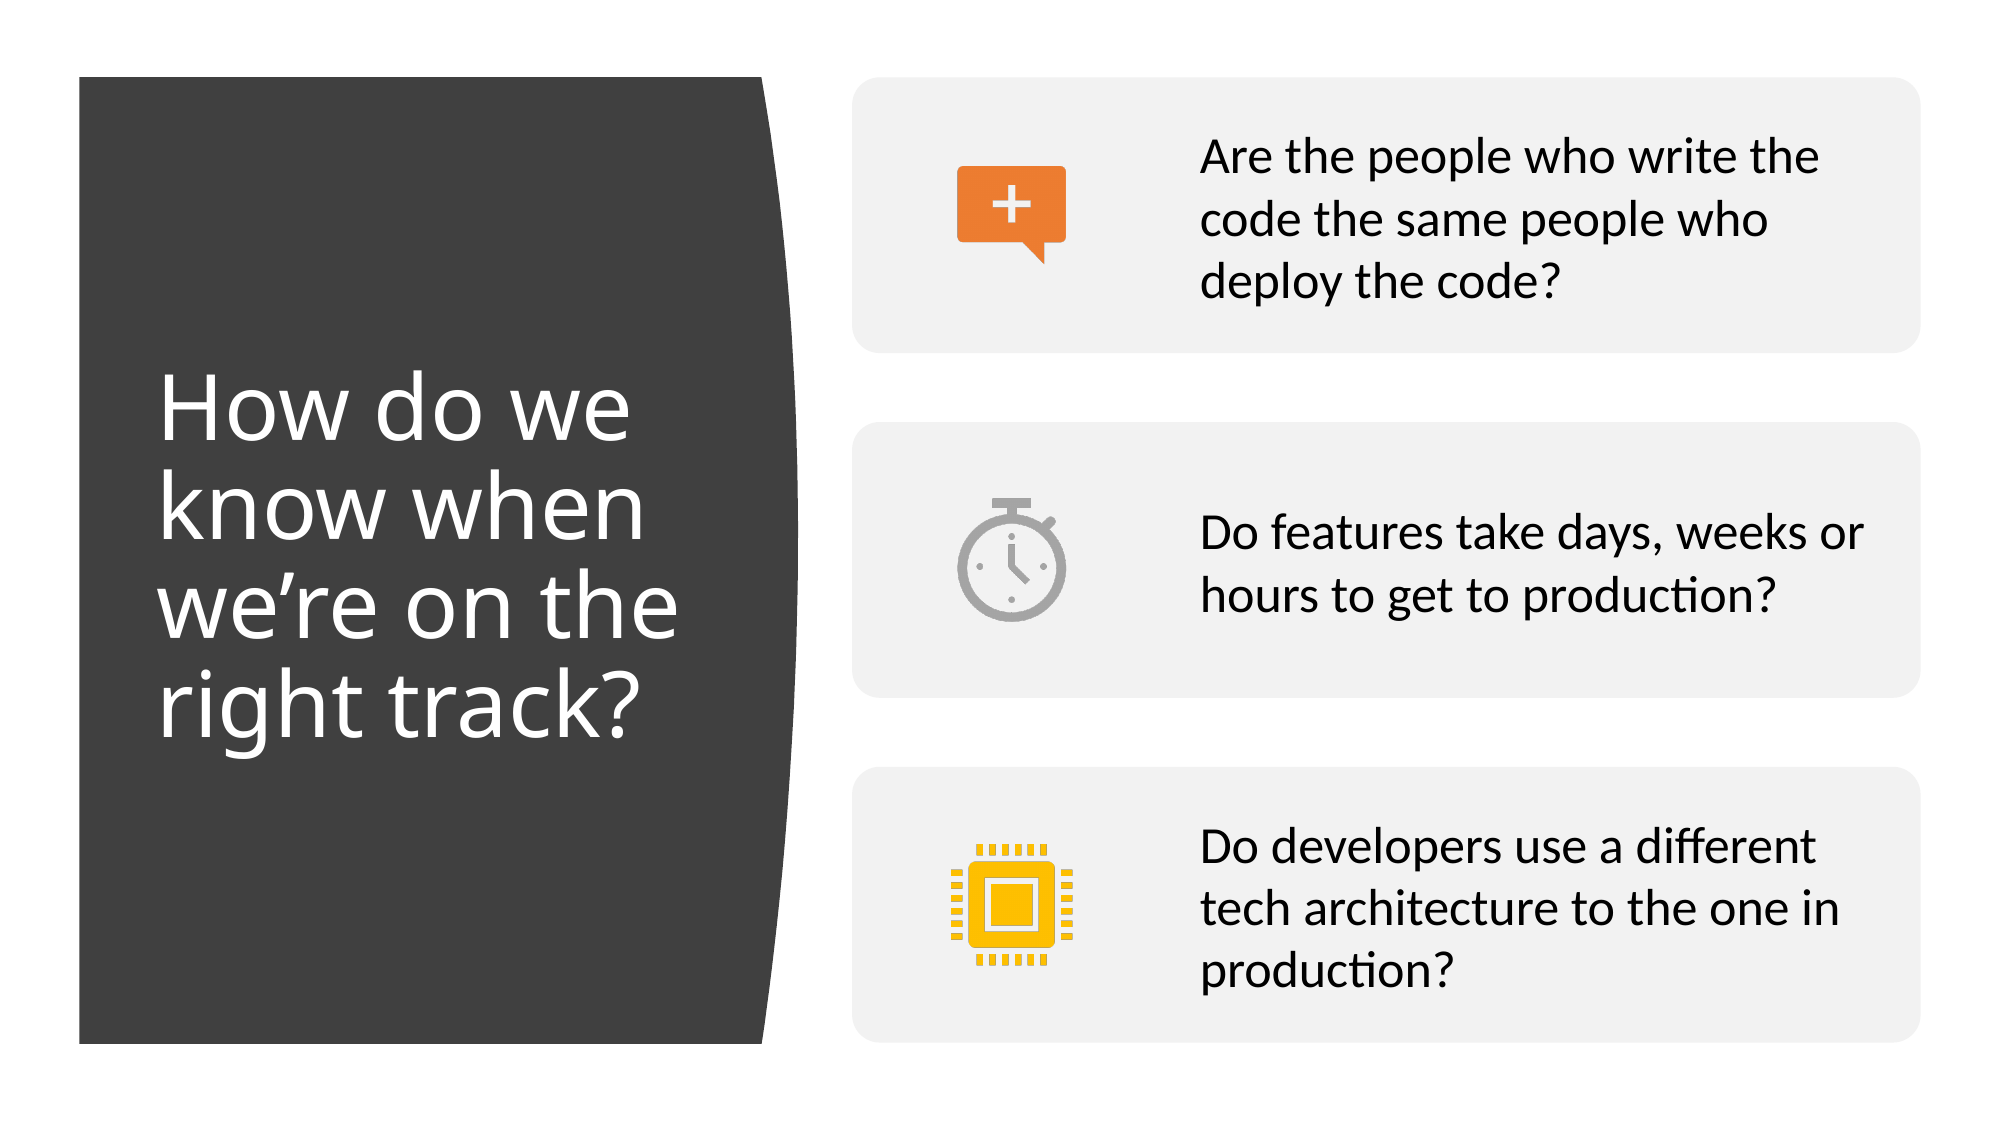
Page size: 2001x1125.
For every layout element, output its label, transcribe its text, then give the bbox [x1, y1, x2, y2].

text_box [78, 76, 800, 1045]
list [852, 77, 1921, 1043]
title How do we know when we’re on the right track? [141, 166, 702, 953]
